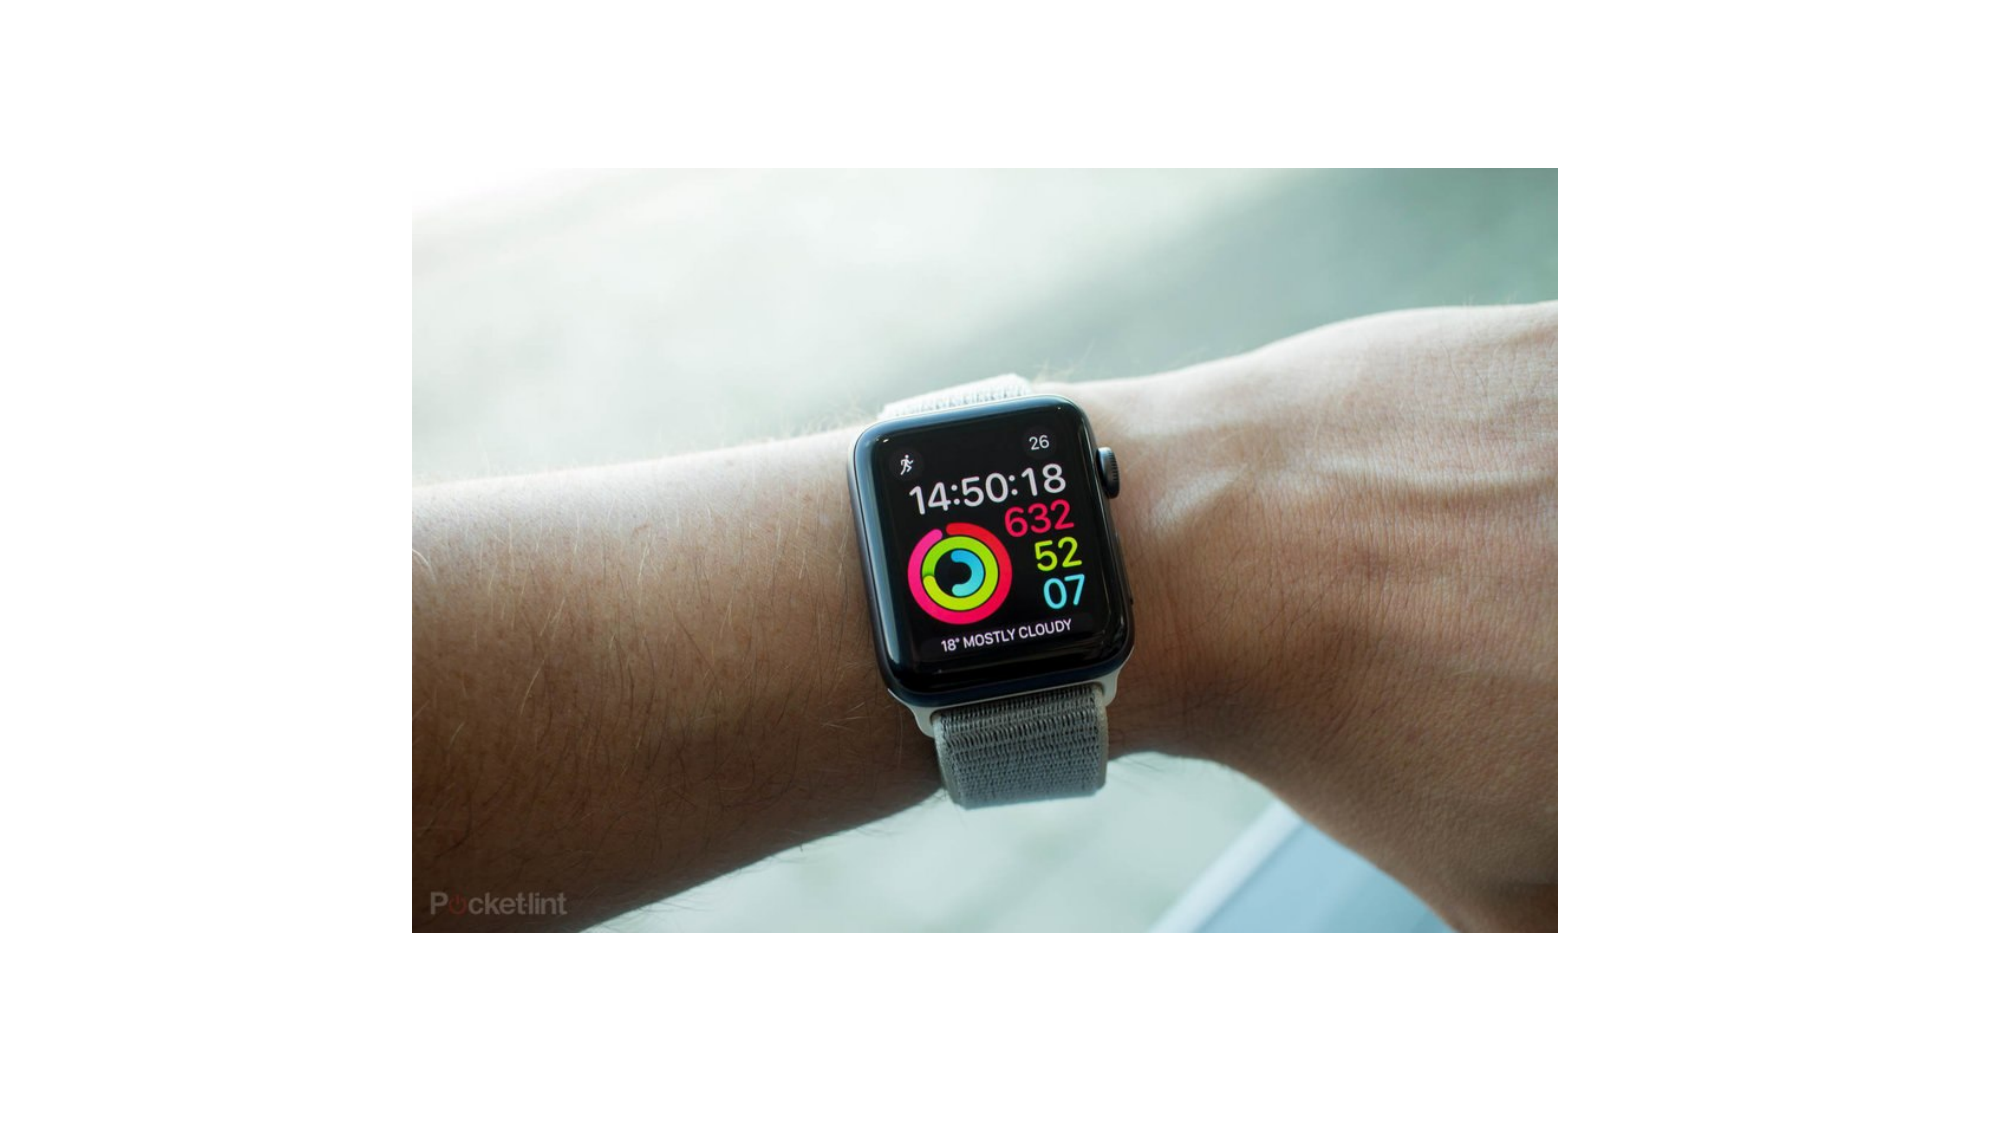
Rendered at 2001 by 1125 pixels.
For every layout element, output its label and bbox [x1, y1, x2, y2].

list [412, 168, 1558, 933]
